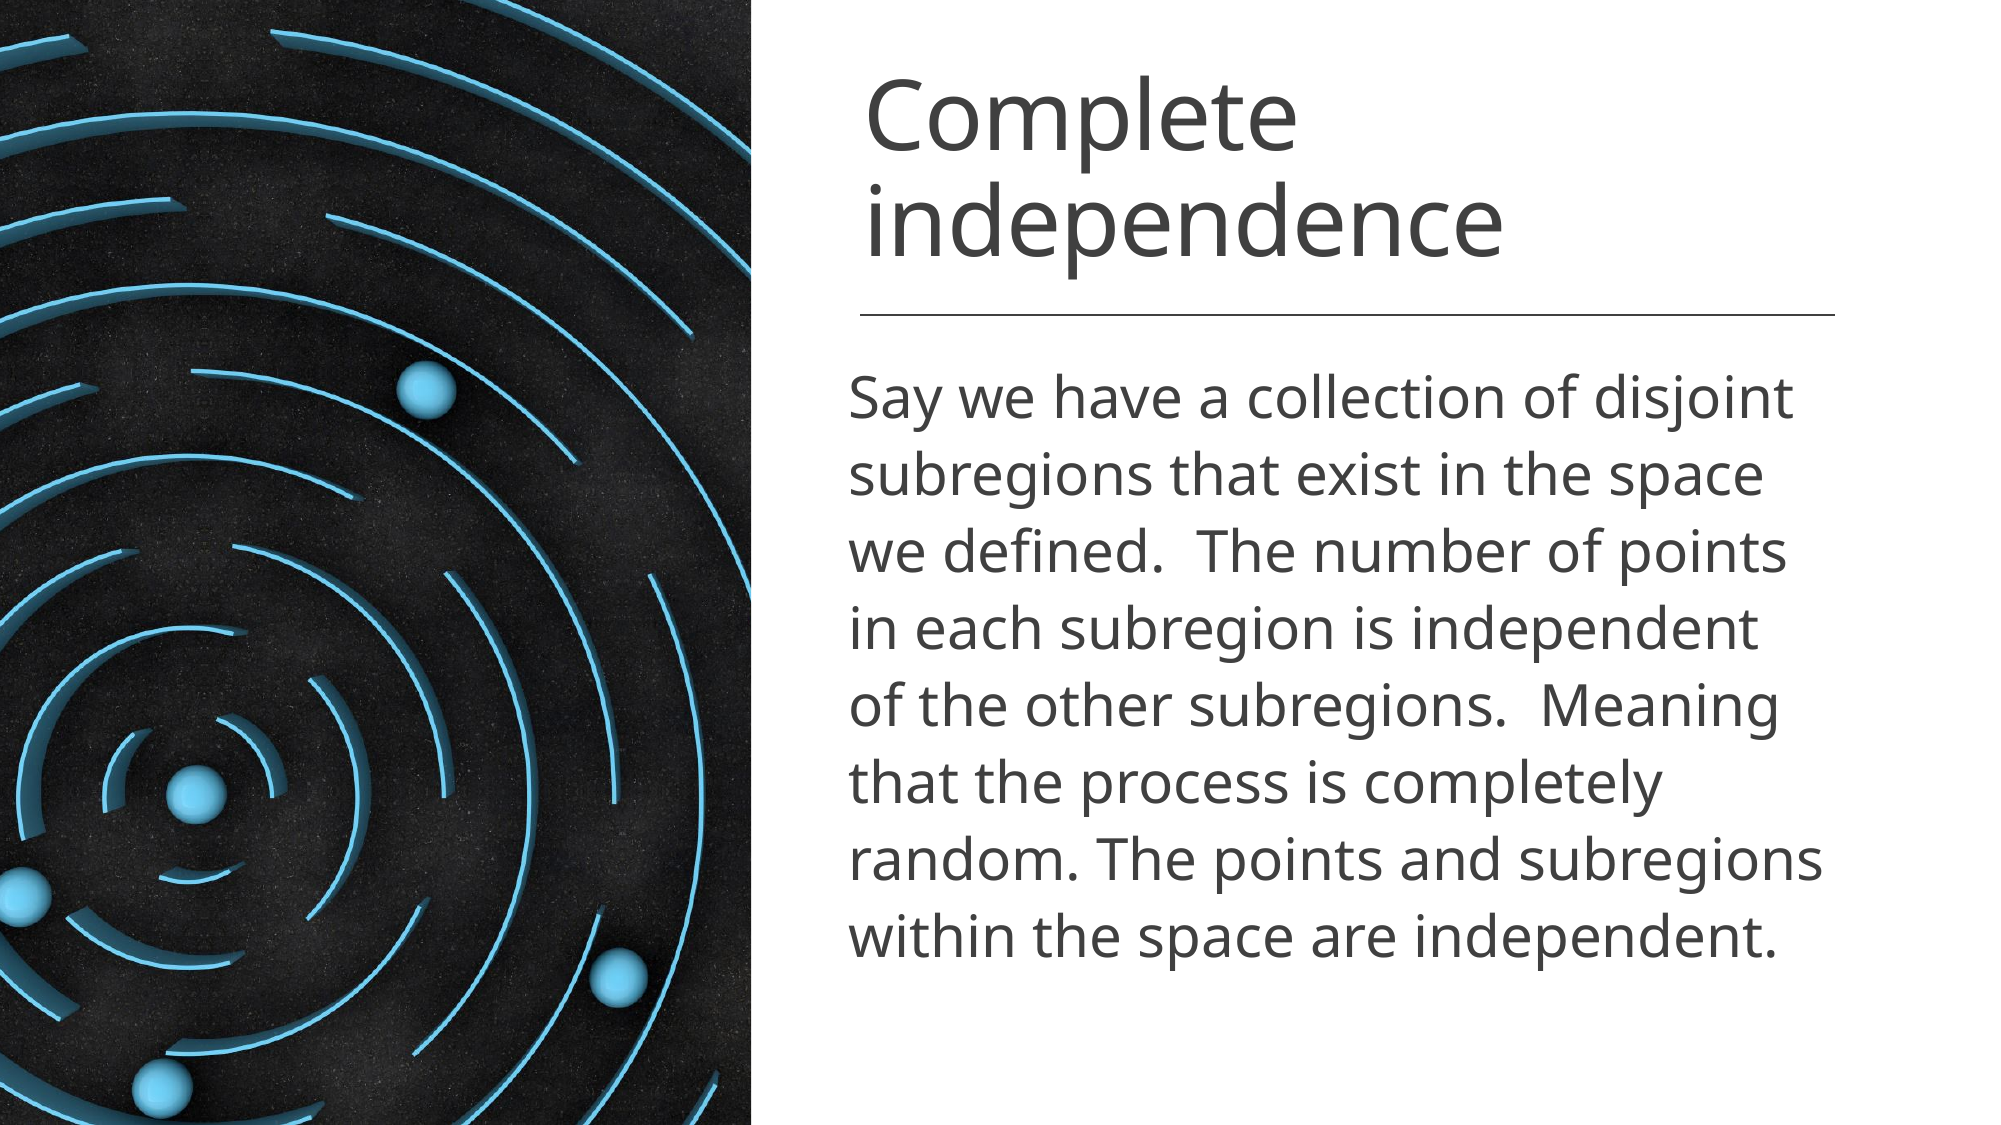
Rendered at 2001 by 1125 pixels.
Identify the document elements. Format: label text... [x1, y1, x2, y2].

picture [0, 0, 752, 1125]
title Complete independence [848, 47, 1830, 285]
text_box [759, 0, 2000, 1125]
list Say we have a collection of disjoint subregions that exist in the space we defined. The number of points in each subregion is independent of the other subregions. Meaning that the process is completely random. The points and subregions within the space are independent. [848, 345, 1830, 963]
